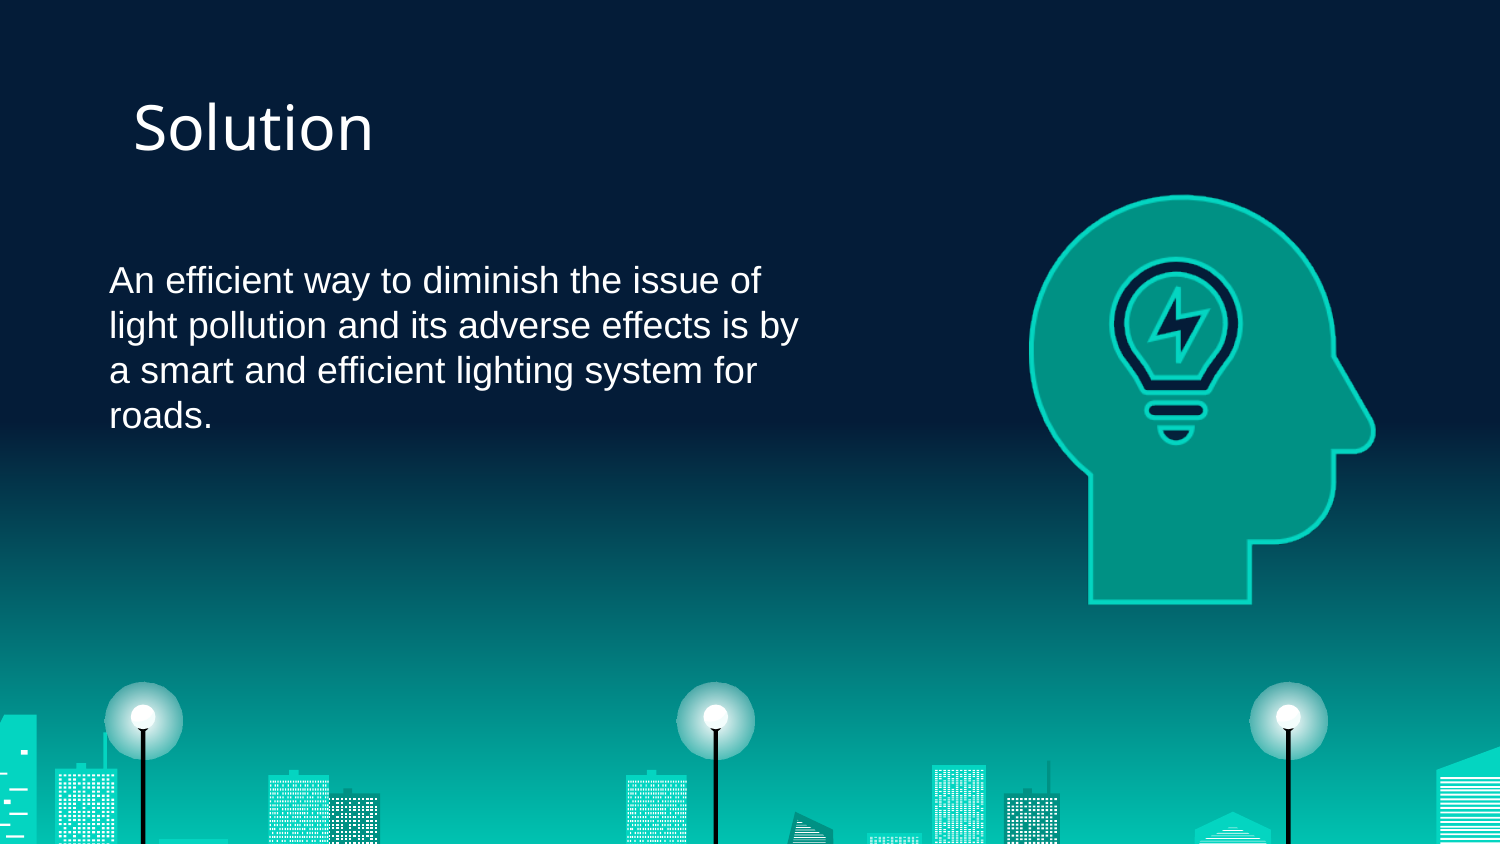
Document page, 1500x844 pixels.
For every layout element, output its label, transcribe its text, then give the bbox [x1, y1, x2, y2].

text_box An efficient way to diminish the issue of light pollution and its adverse effects is by a smart and efficient lighting system for roads. [94, 248, 842, 443]
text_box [1249, 681, 1328, 844]
title Solution [118, 72, 1382, 167]
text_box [676, 681, 755, 844]
picture [0, 168, 1444, 652]
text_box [103, 681, 183, 844]
